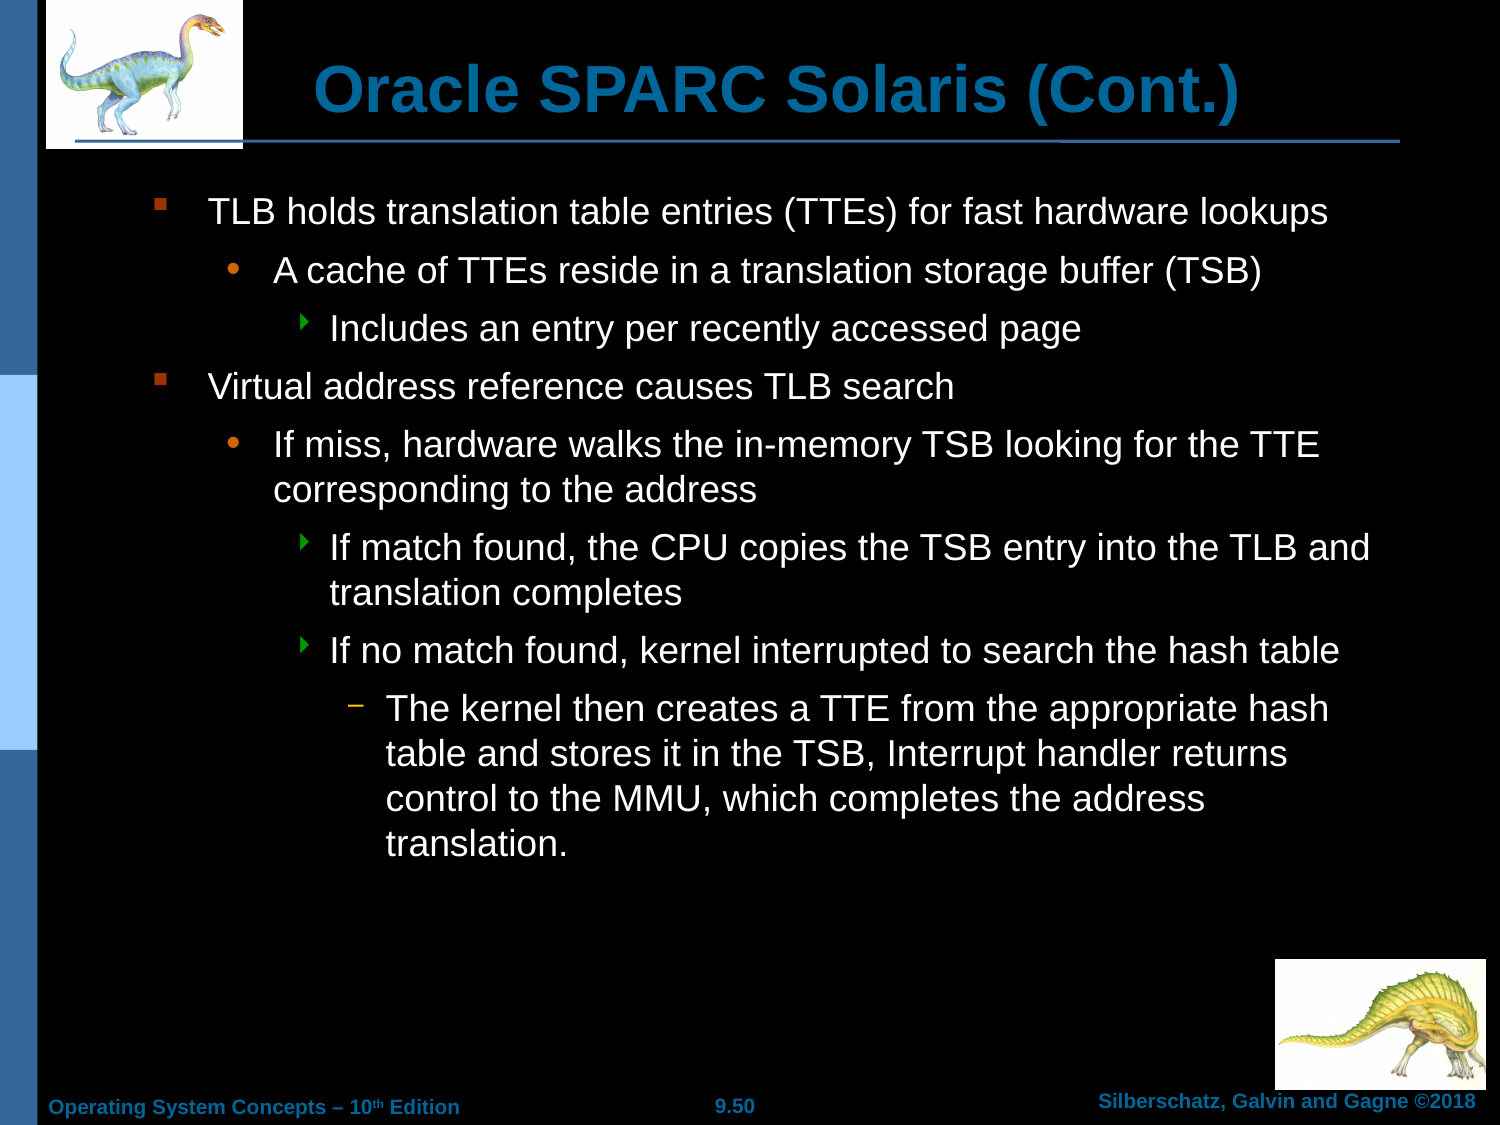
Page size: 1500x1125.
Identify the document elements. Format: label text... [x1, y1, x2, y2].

picture [1275, 959, 1486, 1090]
title Oracle SPARC Solaris (Cont.) [125, 38, 1431, 134]
list TLB holds translation table entries (TTEs) for fast hardware lookups A cache of TTEs reside in a translation storage buffer (TSB) Includes an entry per recently accessed page Virtual address reference causes TLB search If miss, hardware walks the in-memory TSB looking for the TTE corresponding to the address If match found, the CPU copies the TSB entry into the TLB and translation completes If no match found, kernel interrupted to search the hash table The kernel then creates a TTE from the appropriate hash table and stores it in the TSB, Interrupt handler returns control to the MMU, which completes the address translation. [136, 179, 1394, 1011]
picture [46, 0, 243, 149]
